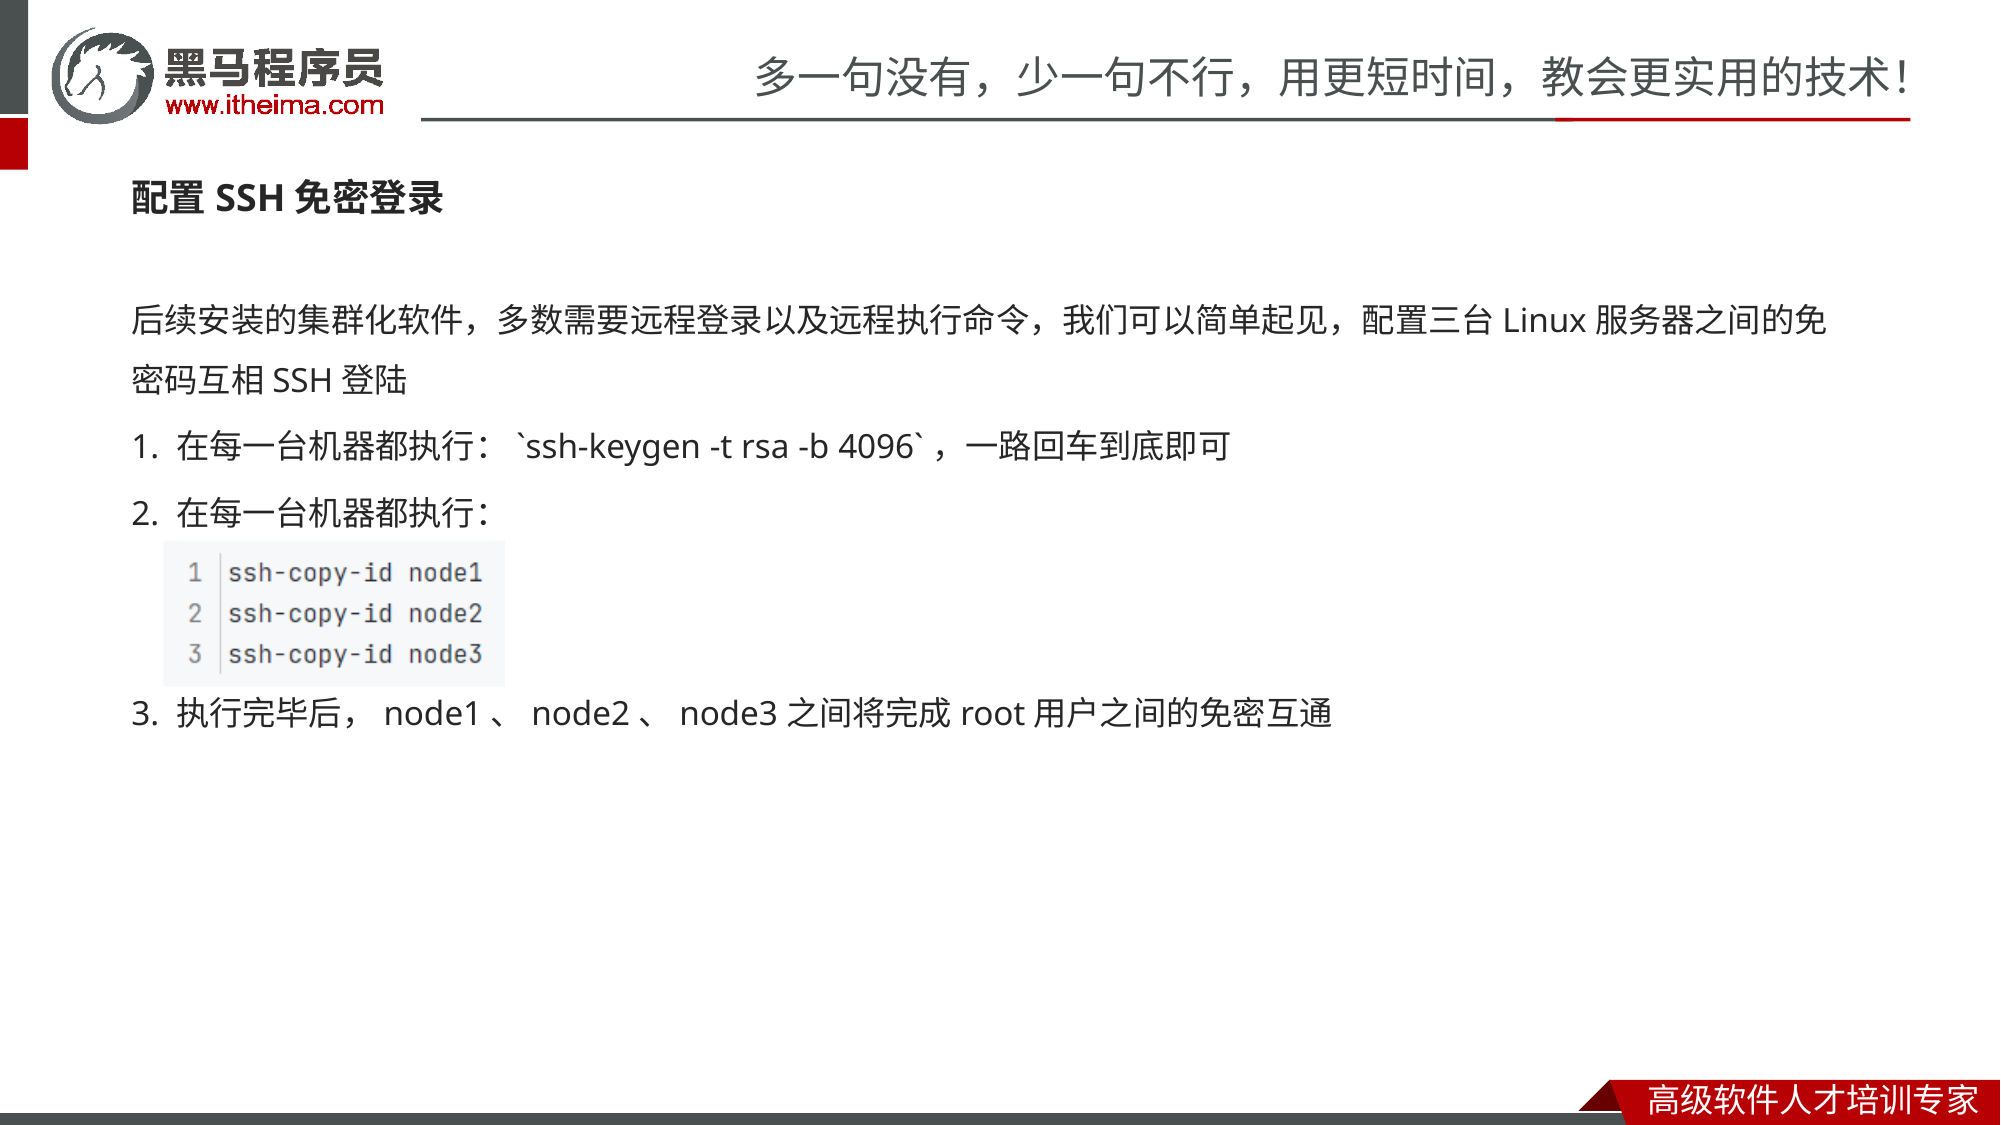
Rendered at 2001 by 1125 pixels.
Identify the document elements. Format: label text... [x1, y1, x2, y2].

picture [50, 26, 384, 125]
picture [151, 533, 505, 693]
list 后续安装的集群化软件，多数需要远程登录以及远程执行命令，我们可以简单起见，配置三台Linux服务器之间的免密码互相SSH登陆 1. 在每一台机器都执行：`ssh-keygen -t rsa -b 4096`，一路回车到底即可 2. 在每一台机器都执行： 3. 执行完毕后，node1、node2、node3之间将完成root用户之间的免密互通 [116, 271, 1872, 964]
list 配置SSH免密登录 [116, 154, 1872, 239]
